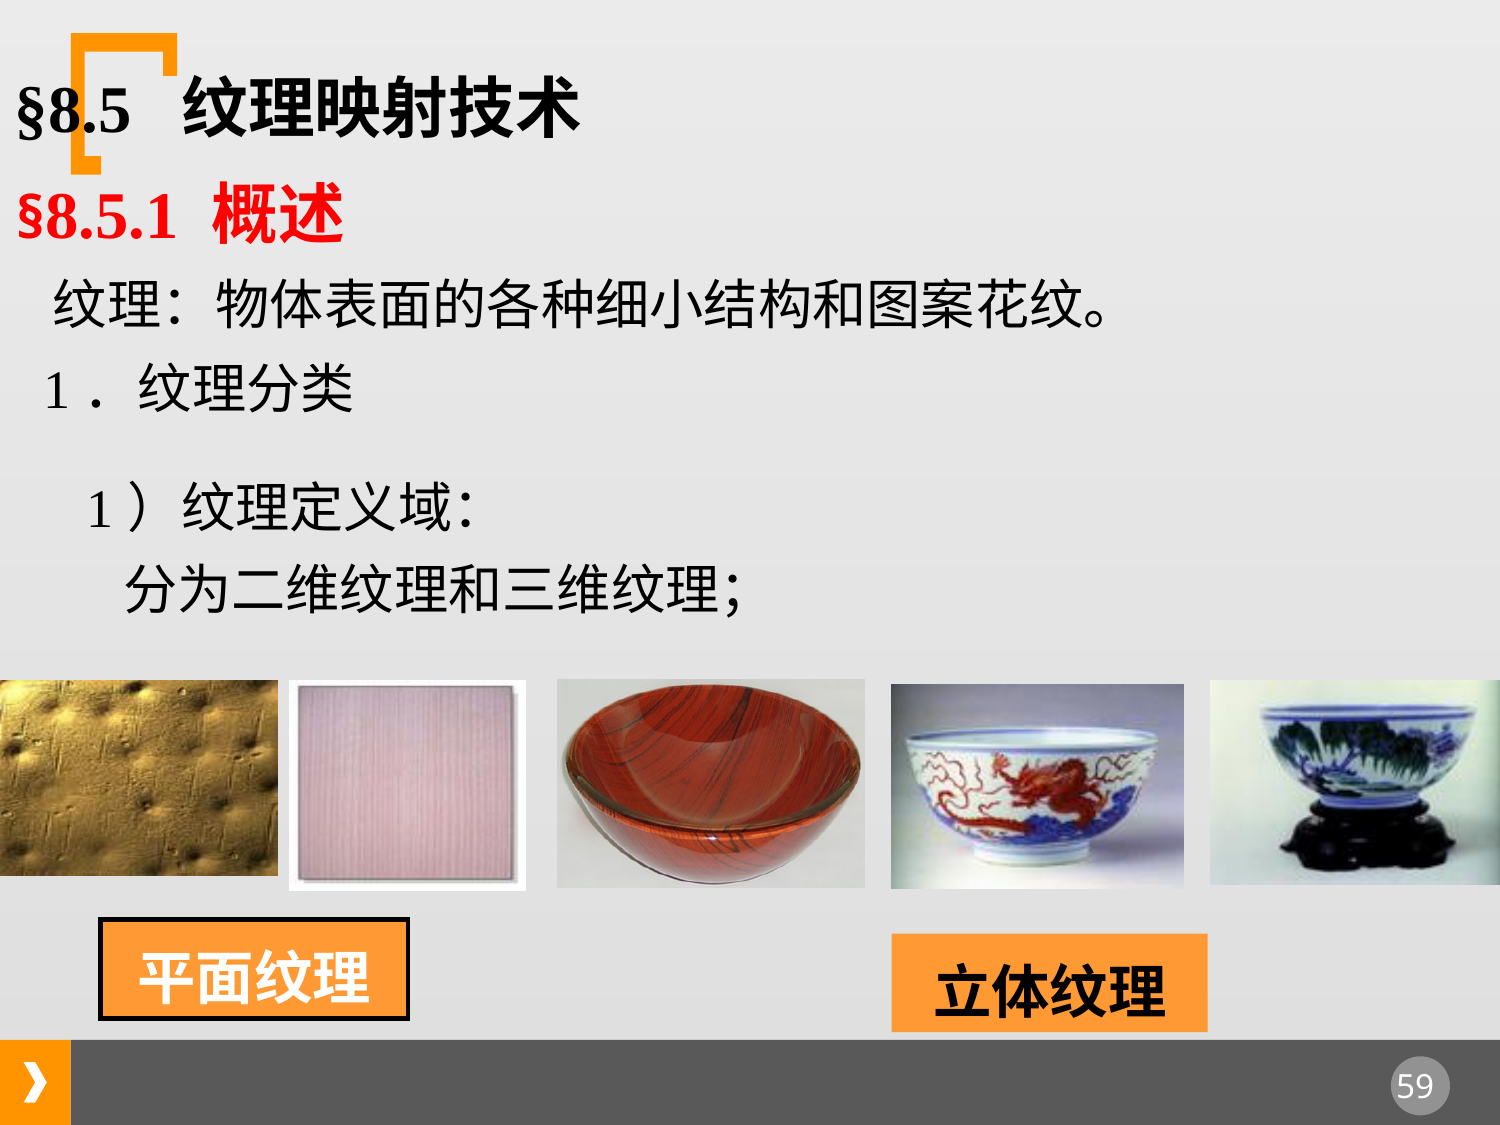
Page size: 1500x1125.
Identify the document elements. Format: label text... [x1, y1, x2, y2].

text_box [0, 680, 526, 1021]
text_box §8.5.1 概述 纹理：物体表面的各种细小结构和图案花纹。 1．纹理分类 [0, 148, 1500, 428]
text_box §8.5 纹理映射技术 [0, 66, 1463, 147]
text_box 1）纹理定义域： 分为二维纹理和三维纹理； [0, 444, 1500, 628]
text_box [557, 679, 1500, 1038]
